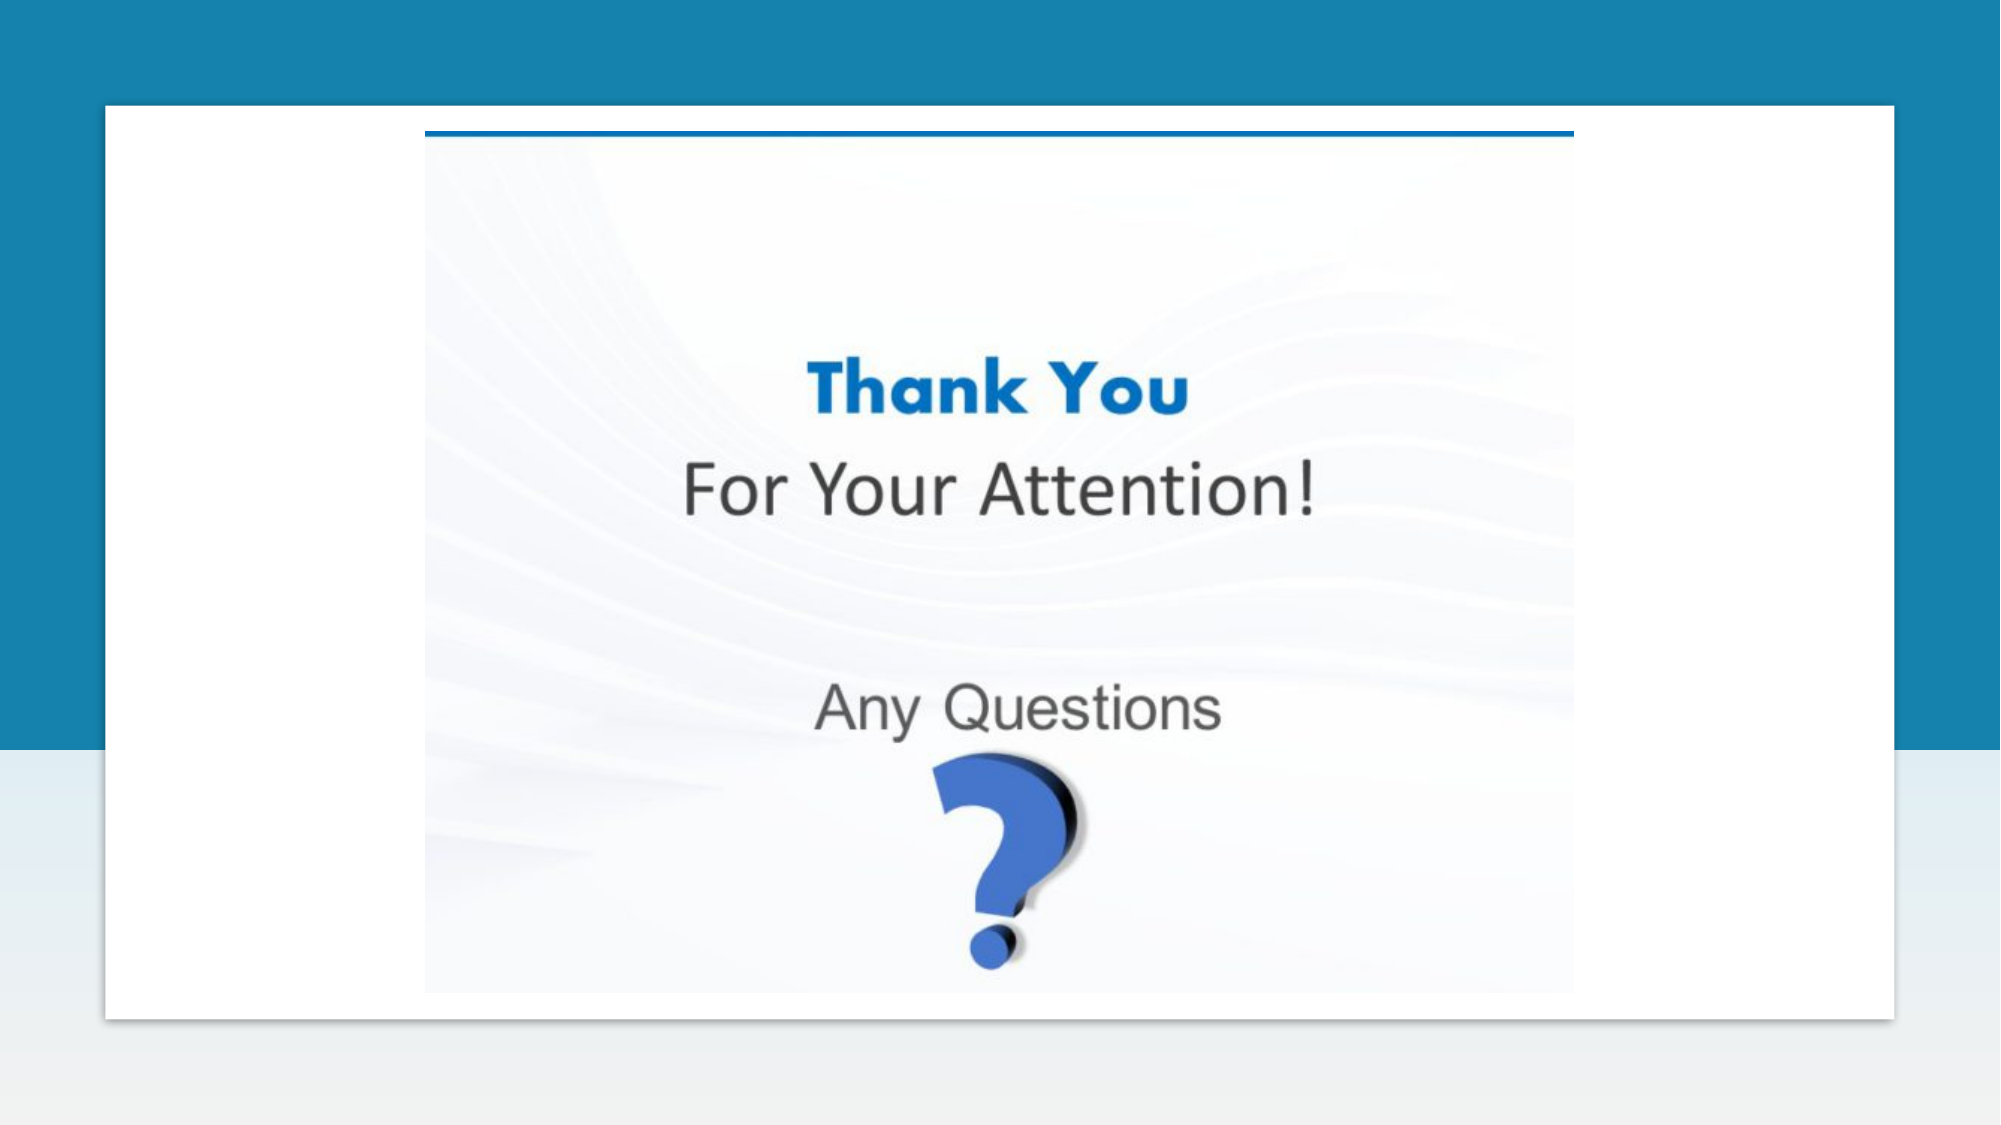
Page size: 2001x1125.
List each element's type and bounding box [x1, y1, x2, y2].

text_box [104, 104, 1896, 1021]
picture [425, 131, 1575, 994]
text_box [0, 0, 2000, 751]
